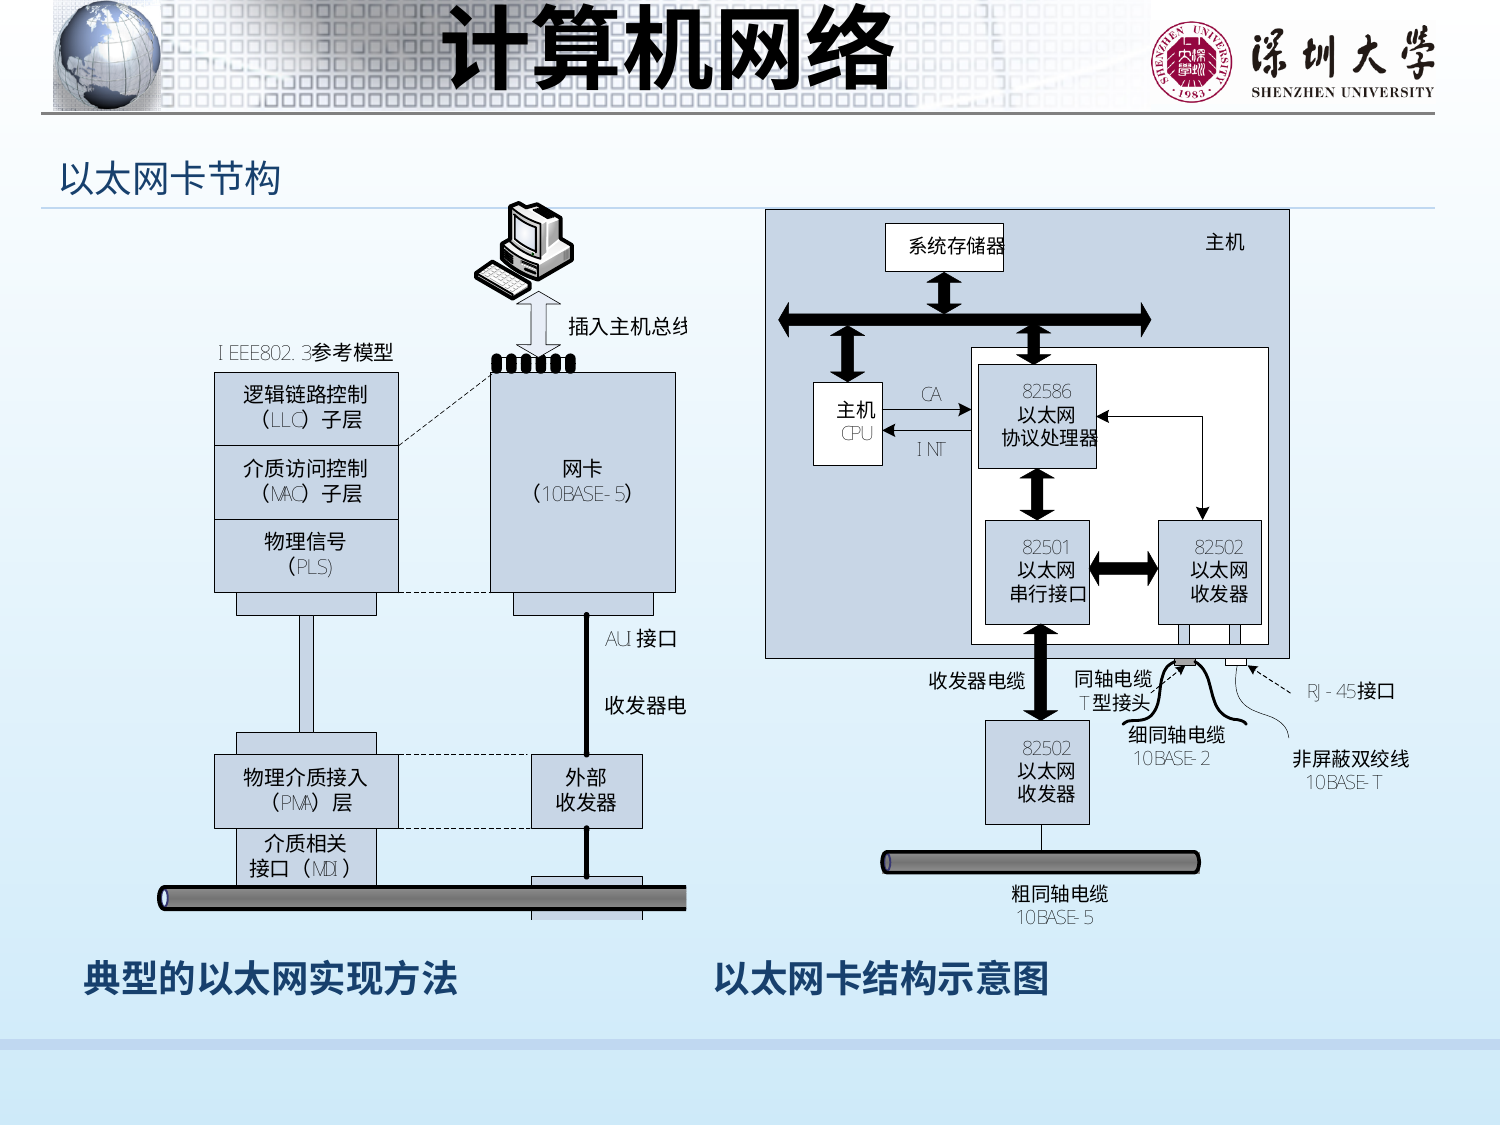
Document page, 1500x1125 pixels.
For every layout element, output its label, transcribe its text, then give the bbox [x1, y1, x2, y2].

text_box 以太网卡节构 [42, 125, 298, 208]
picture [53, 0, 1436, 111]
text_box 典型的以太网实现方法 以太网卡结构示意图 [68, 947, 1428, 1008]
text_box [147, 191, 1428, 934]
